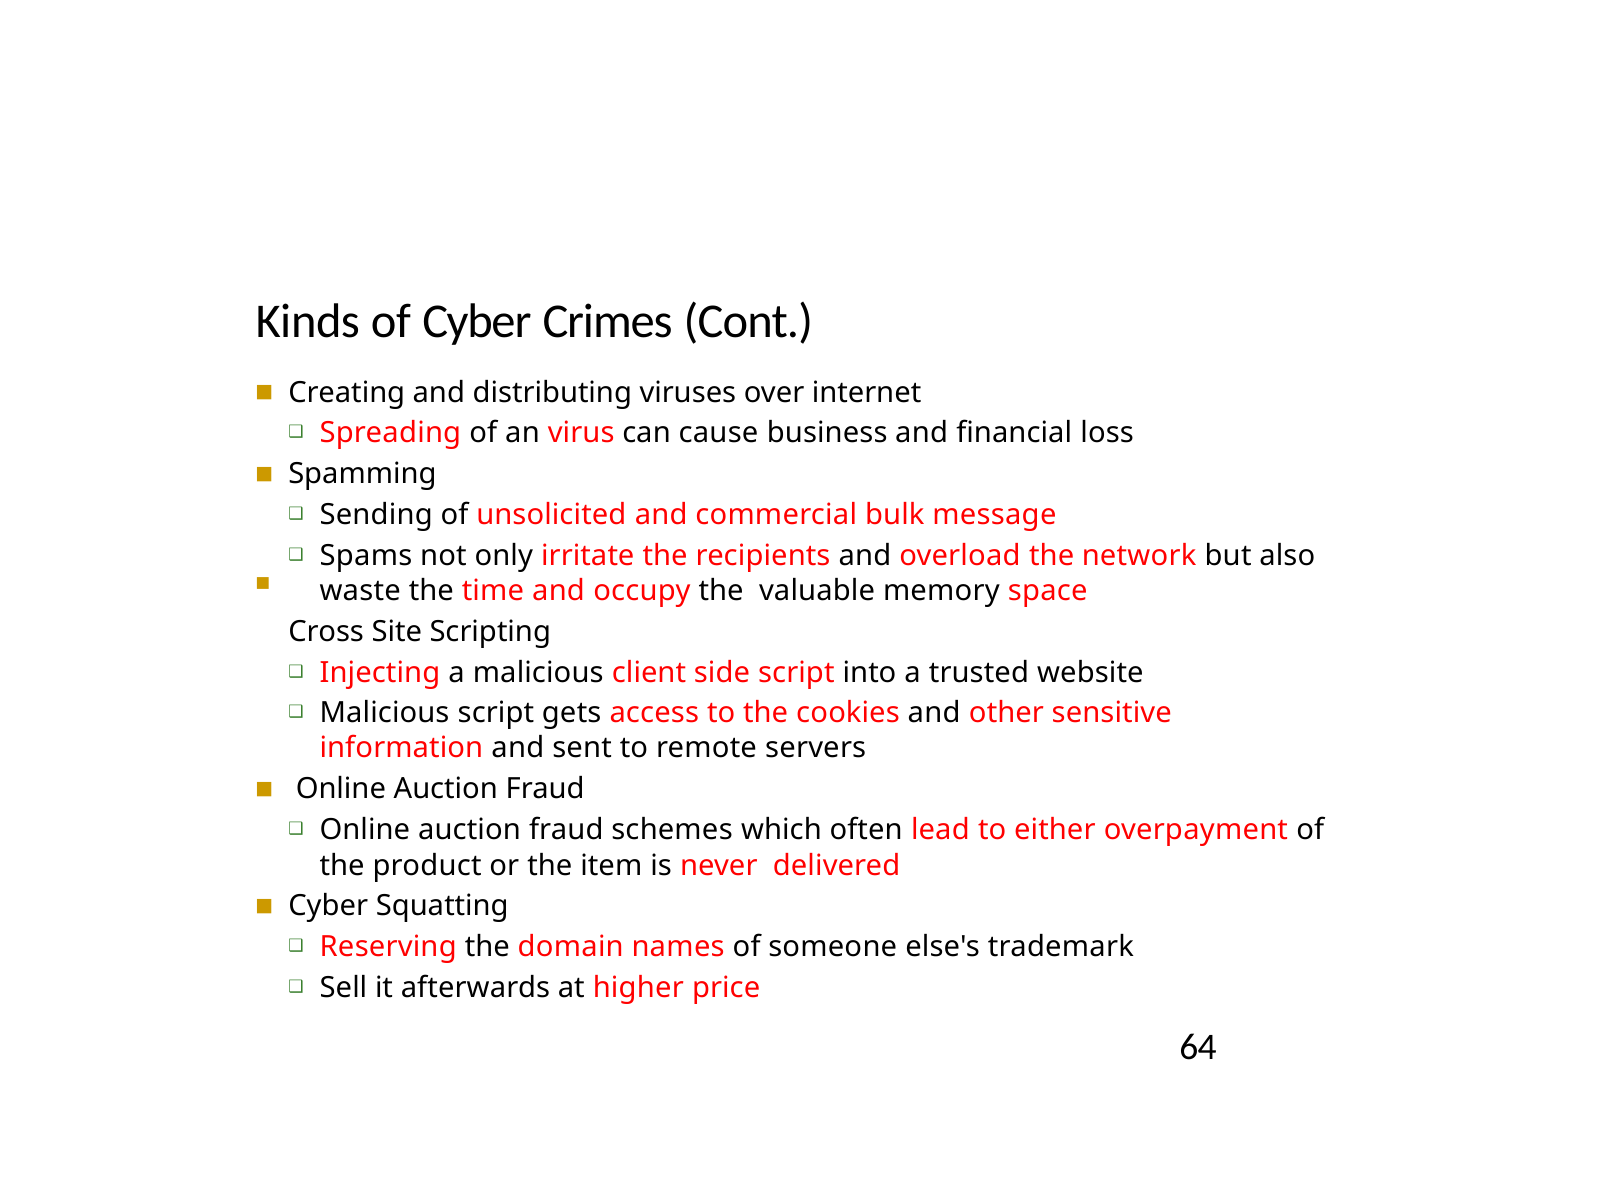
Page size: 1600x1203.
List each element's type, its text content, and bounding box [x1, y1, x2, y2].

slide_number 64 [922, 1045, 1217, 1203]
text_box Creating and distributing viruses over internet Spreading of an virus can cause business and financial loss Spamming Sending of unsolicited and commercial bulk message Spams not only irritate the recipients and overload the network but also waste the time and occupy the valuable memory space Cross Site Scripting Injecting a malicious client side script into a trusted website Malicious script gets access to the cookies and other sensitive information and sent to remote servers Online Auction Fraud Online auction fraud schemes which often lead to either overpayment of the product or the item is never delivered Cyber Squatting Reserving the domain names of someone else's trademark Sell it afterwards at higher price [254, 365, 1333, 1004]
title Kinds of Cyber Crimes (Cont.) [254, 287, 839, 365]
